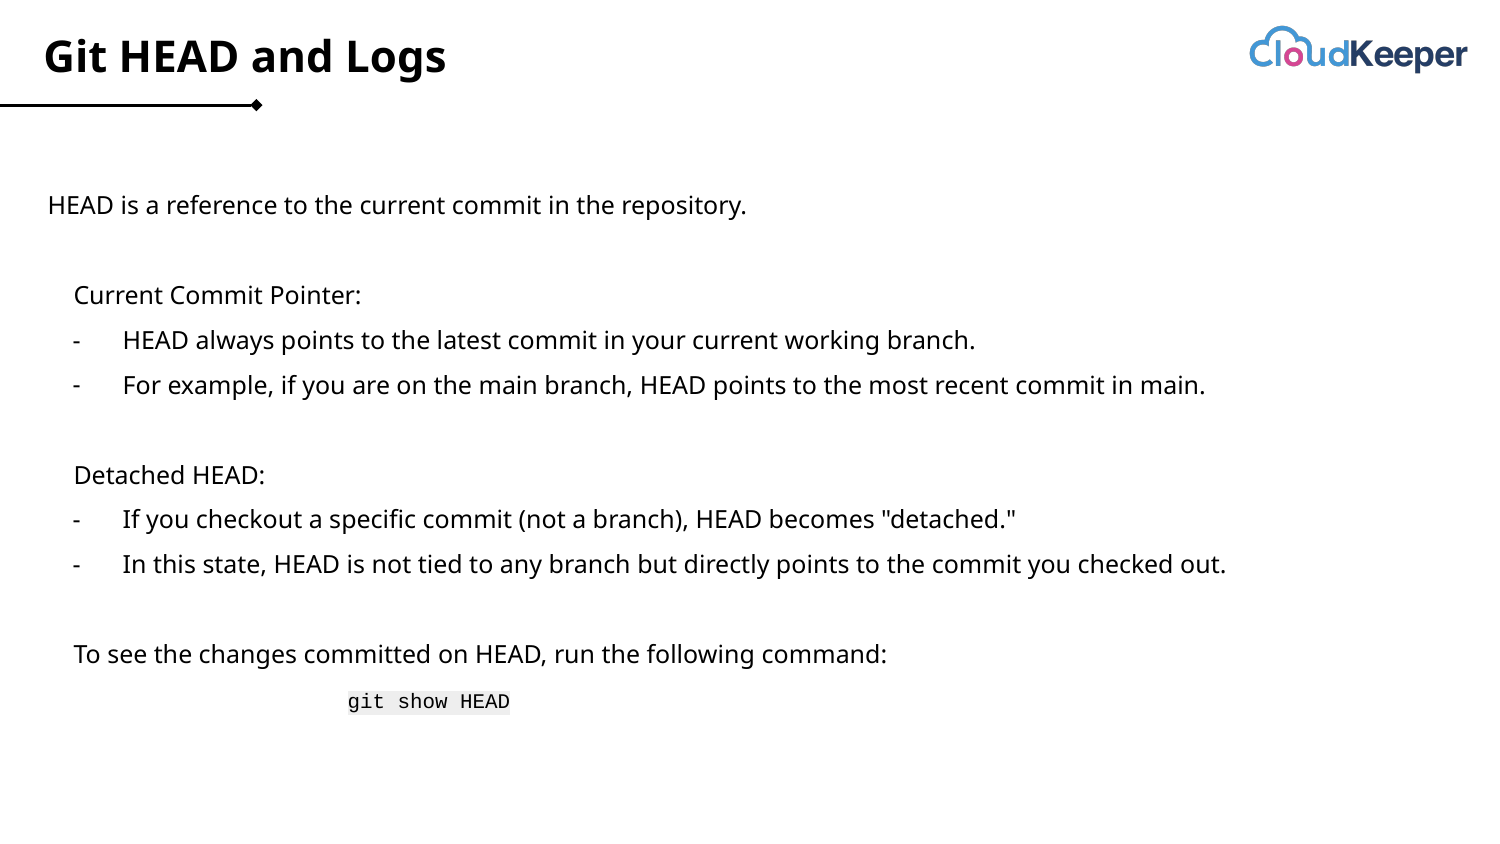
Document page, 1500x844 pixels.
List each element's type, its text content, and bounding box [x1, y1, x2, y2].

title Git HEAD and Logs [43, 34, 1169, 93]
picture [1238, 20, 1479, 78]
text_box HEAD is a reference to the current commit in the repository. Current Commit Pointer: HEAD always points to the latest commit in your current working branch. For example, if you are on the main branch, HEAD points to the most recent commit in main. Detached HEAD: If you checkout a specific commit (not a branch), HEAD becomes "detached." In this state, HEAD is not tied to any branch but directly points to the commit you checked out. To see the changes committed on HEAD, run the following command: git show HEAD [47, 174, 1453, 798]
